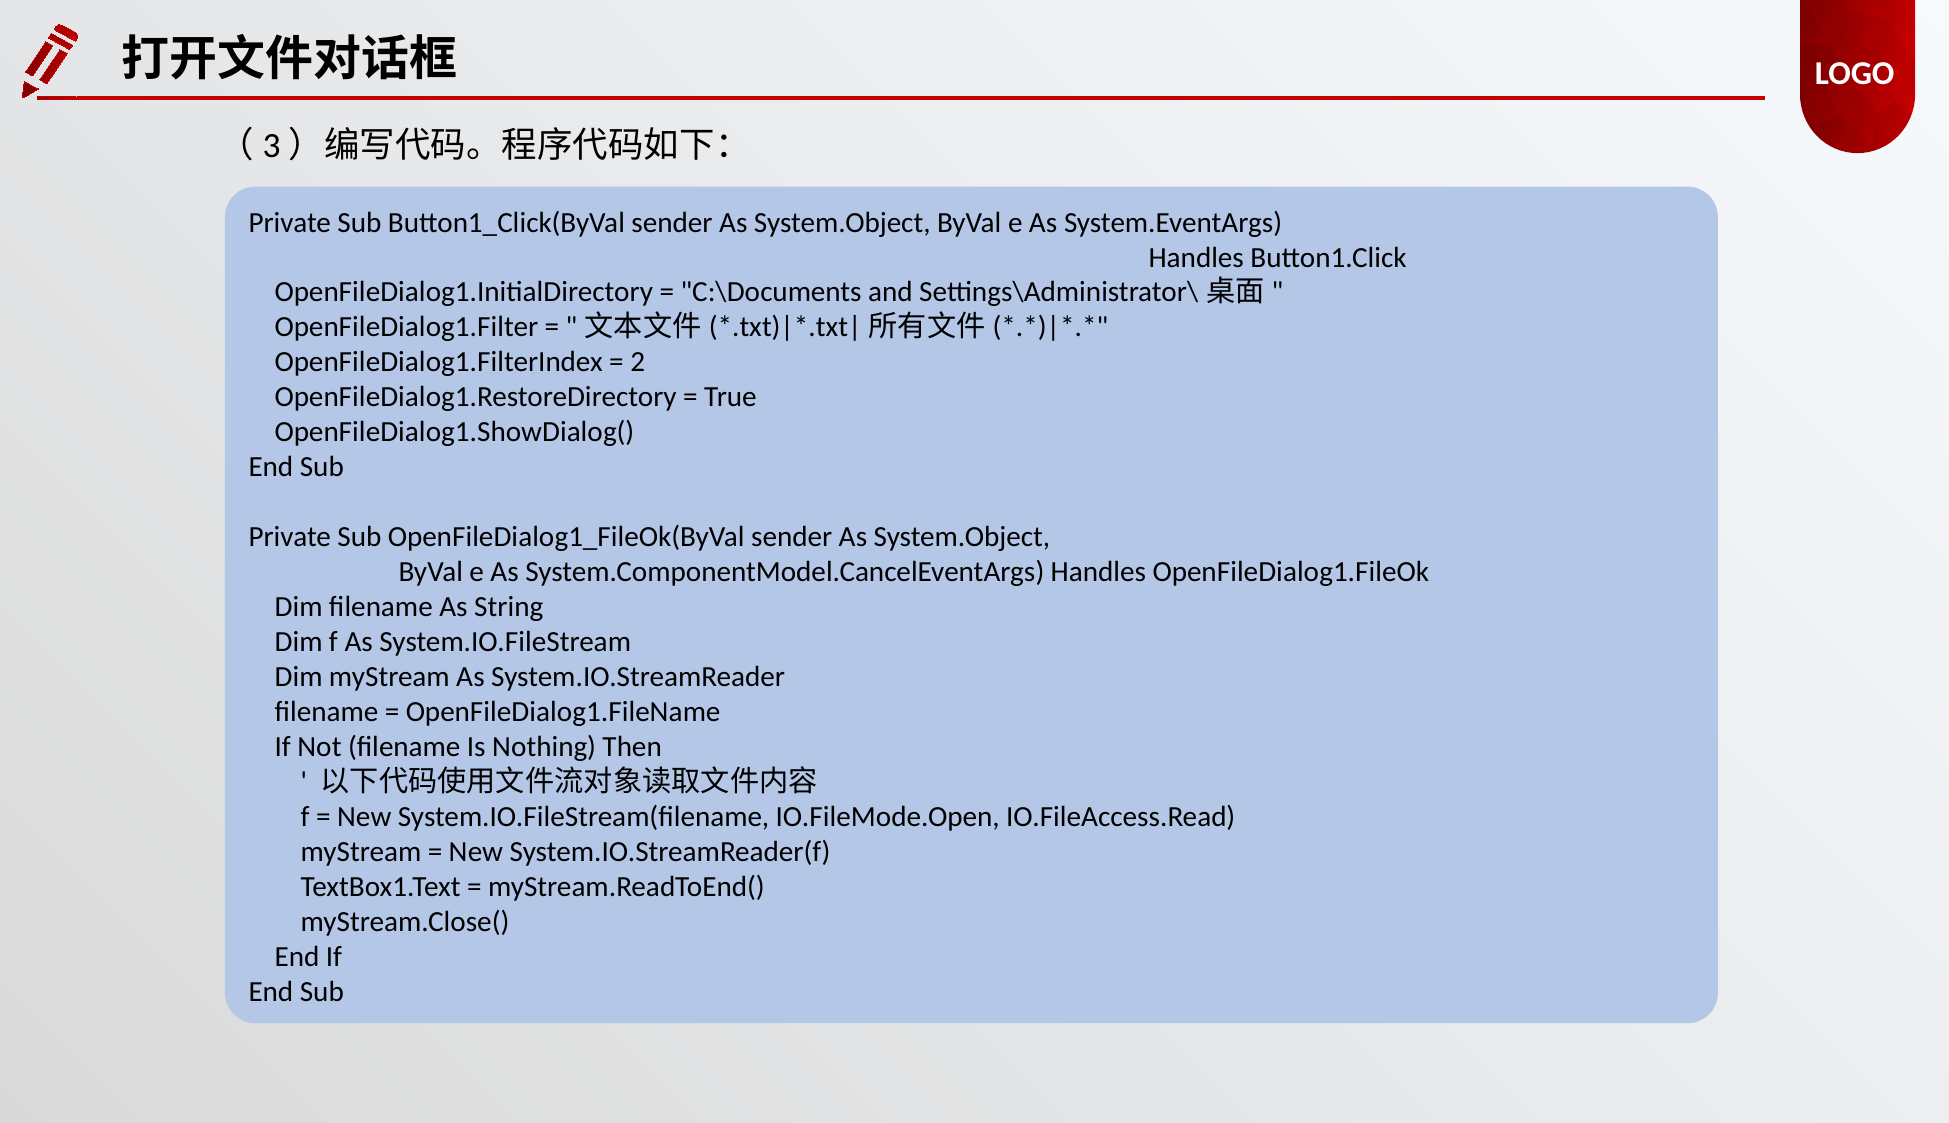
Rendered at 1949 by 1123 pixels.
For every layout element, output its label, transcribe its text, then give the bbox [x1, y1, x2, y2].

picture [40, 50, 67, 83]
picture [26, 42, 52, 75]
text_box 打开文件对话框 [101, 17, 867, 95]
text_box Private Sub Button1_Click(ByVal sender As System.Object, ByVal e As System.EventArgs) Handles Button1.Click OpenFileDialog1.InitialDirectory = "C:\Documents and Settings\Administrator\桌面" OpenFileDialog1.Filter = "文本文件(*.txt)|*.txt|所有文件(*.*)|*.*" OpenFileDialog1.FilterIndex = 2 OpenFileDialog1.RestoreDirectory = True OpenFileDialog1.ShowDialog() End Sub Private Sub OpenFileDialog1_FileOk(ByVal sender As System.Object, ByVal e As System.ComponentModel.CancelEventArgs) Handles OpenFileDialog1.FileOk Dim filename As String Dim f As System.IO.FileStream Dim myStream As System.IO.StreamReader filename = OpenFileDialog1.FileName If Not (filename Is Nothing) Then ' 以下代码使用文件流对象读取文件内容 f = New System.IO.FileStream(filename, IO.FileMode.Open, IO.FileAccess.Read) myStream = New System.IO.StreamReader(f) TextBox1.Text = myStream.ReadToEnd() myStream.Close() End If End Sub [224, 186, 1718, 1024]
picture [1800, 0, 1916, 154]
text_box （3）编写代码。程序代码如下： [203, 114, 766, 173]
picture [48, 33, 73, 49]
picture [22, 82, 37, 97]
picture [54, 24, 78, 41]
